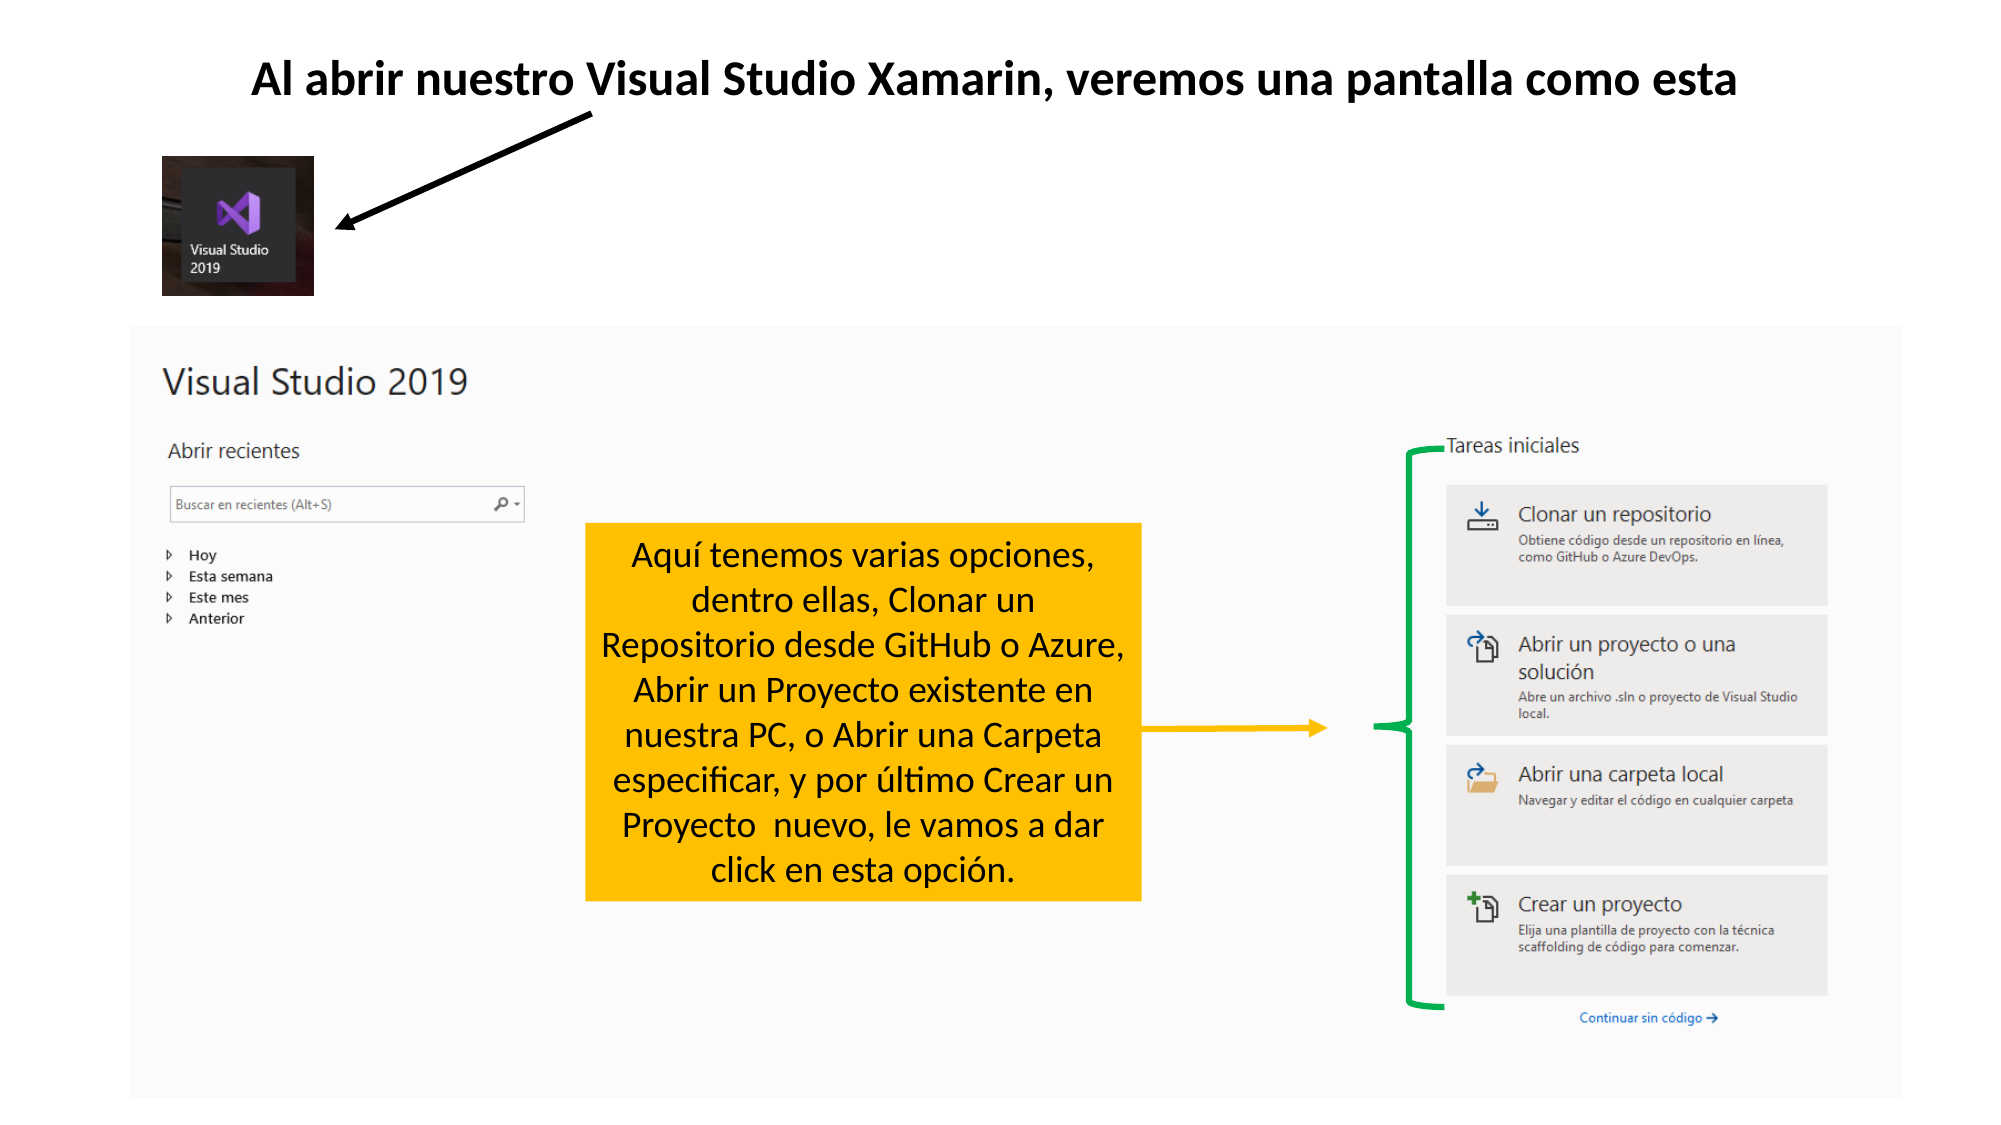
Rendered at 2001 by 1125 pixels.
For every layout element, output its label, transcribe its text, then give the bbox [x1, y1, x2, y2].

picture [128, 326, 1902, 1098]
picture [162, 156, 314, 296]
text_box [334, 113, 592, 230]
text_box Al abrir nuestro Visual Studio Xamarin, veremos una pantalla como esta [115, 37, 1875, 114]
